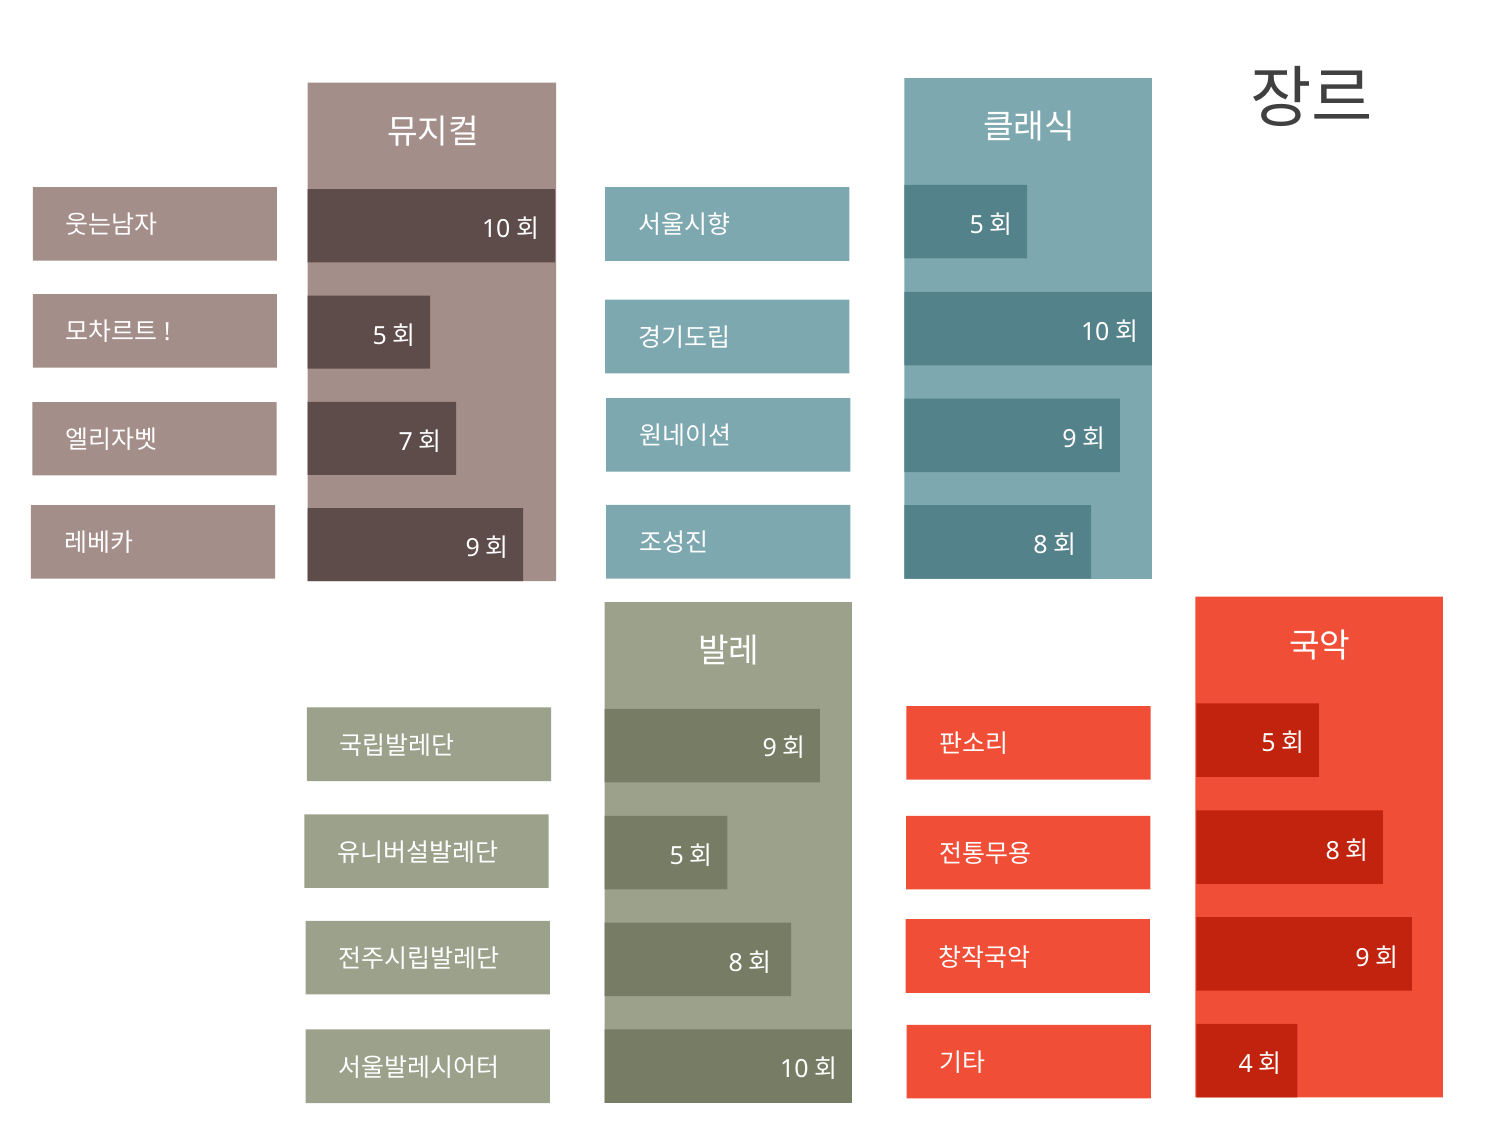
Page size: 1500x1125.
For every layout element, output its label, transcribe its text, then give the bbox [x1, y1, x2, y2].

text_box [605, 397, 851, 472]
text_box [906, 1024, 1152, 1099]
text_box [30, 504, 276, 579]
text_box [906, 705, 1151, 780]
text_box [1195, 596, 1444, 1100]
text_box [306, 707, 552, 782]
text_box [604, 299, 850, 374]
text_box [905, 918, 1151, 994]
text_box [32, 401, 277, 476]
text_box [904, 77, 1180, 582]
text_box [32, 293, 278, 368]
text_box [304, 813, 549, 889]
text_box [305, 920, 551, 995]
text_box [605, 504, 851, 579]
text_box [604, 601, 892, 1106]
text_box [305, 1029, 551, 1104]
text_box 장르 [1235, 47, 1389, 142]
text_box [307, 82, 596, 584]
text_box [604, 186, 850, 262]
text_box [32, 186, 278, 261]
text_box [905, 815, 1151, 890]
